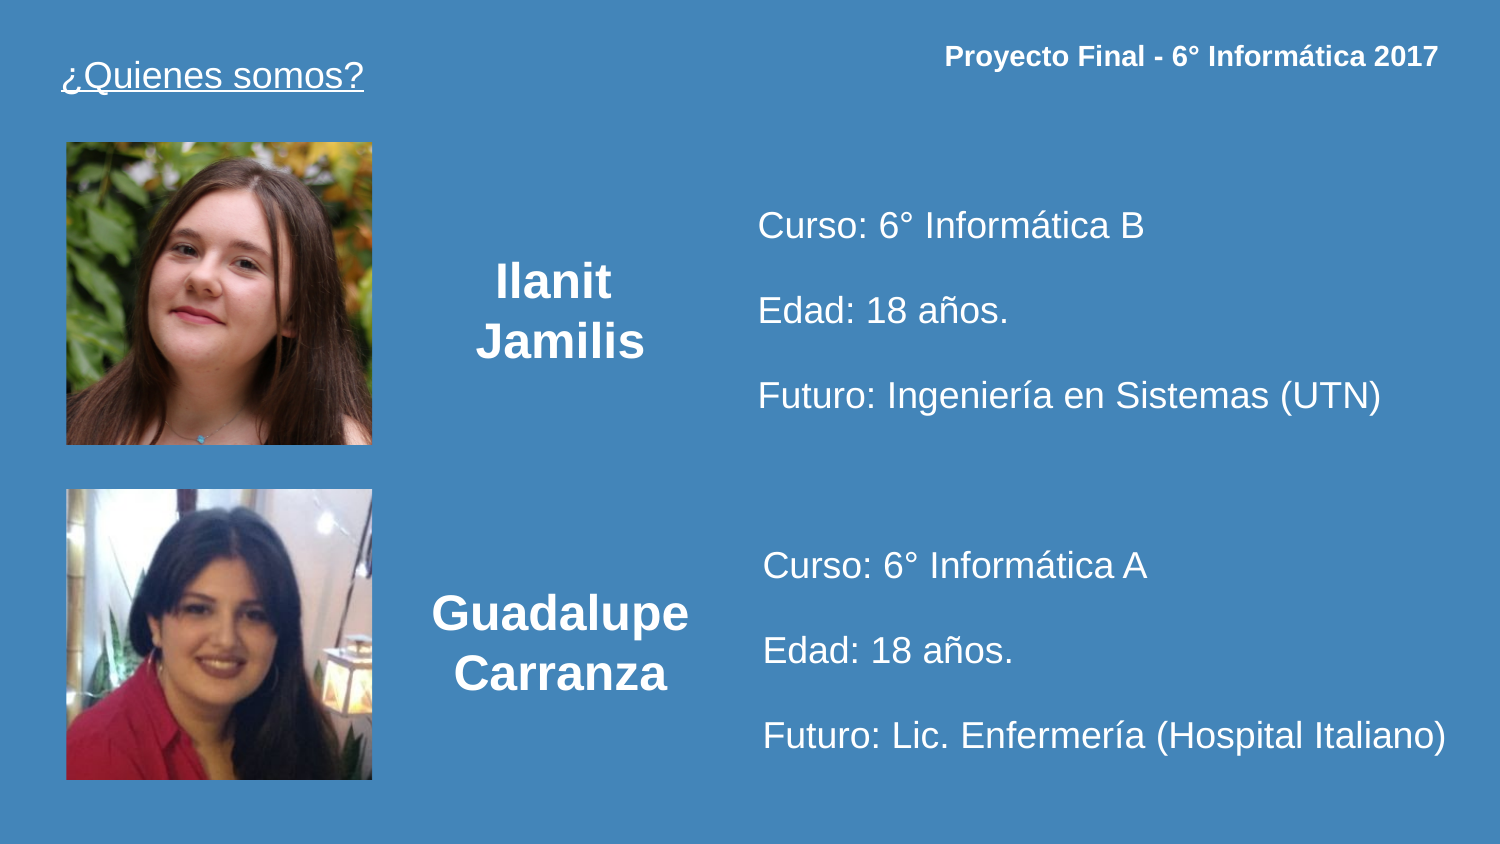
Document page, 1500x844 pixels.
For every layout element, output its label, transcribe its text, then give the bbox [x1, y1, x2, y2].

text_box Ilanit Jamilis [390, 233, 731, 387]
picture [66, 489, 373, 780]
picture [66, 142, 373, 445]
text_box Guadalupe Carranza [390, 564, 731, 719]
list Curso: 6° Informática A Edad: 18 años. Futuro: Lic. Enfermería (Hospital Italiano) [747, 518, 1467, 781]
title ¿Quienes somos? [45, 35, 434, 115]
text_box Proyecto Final - 6° Informática 2017 [929, 22, 1467, 101]
list Curso: 6° Informática B Edad: 18 años. Futuro: Ingeniería en Sistemas (UTN) [742, 178, 1450, 441]
